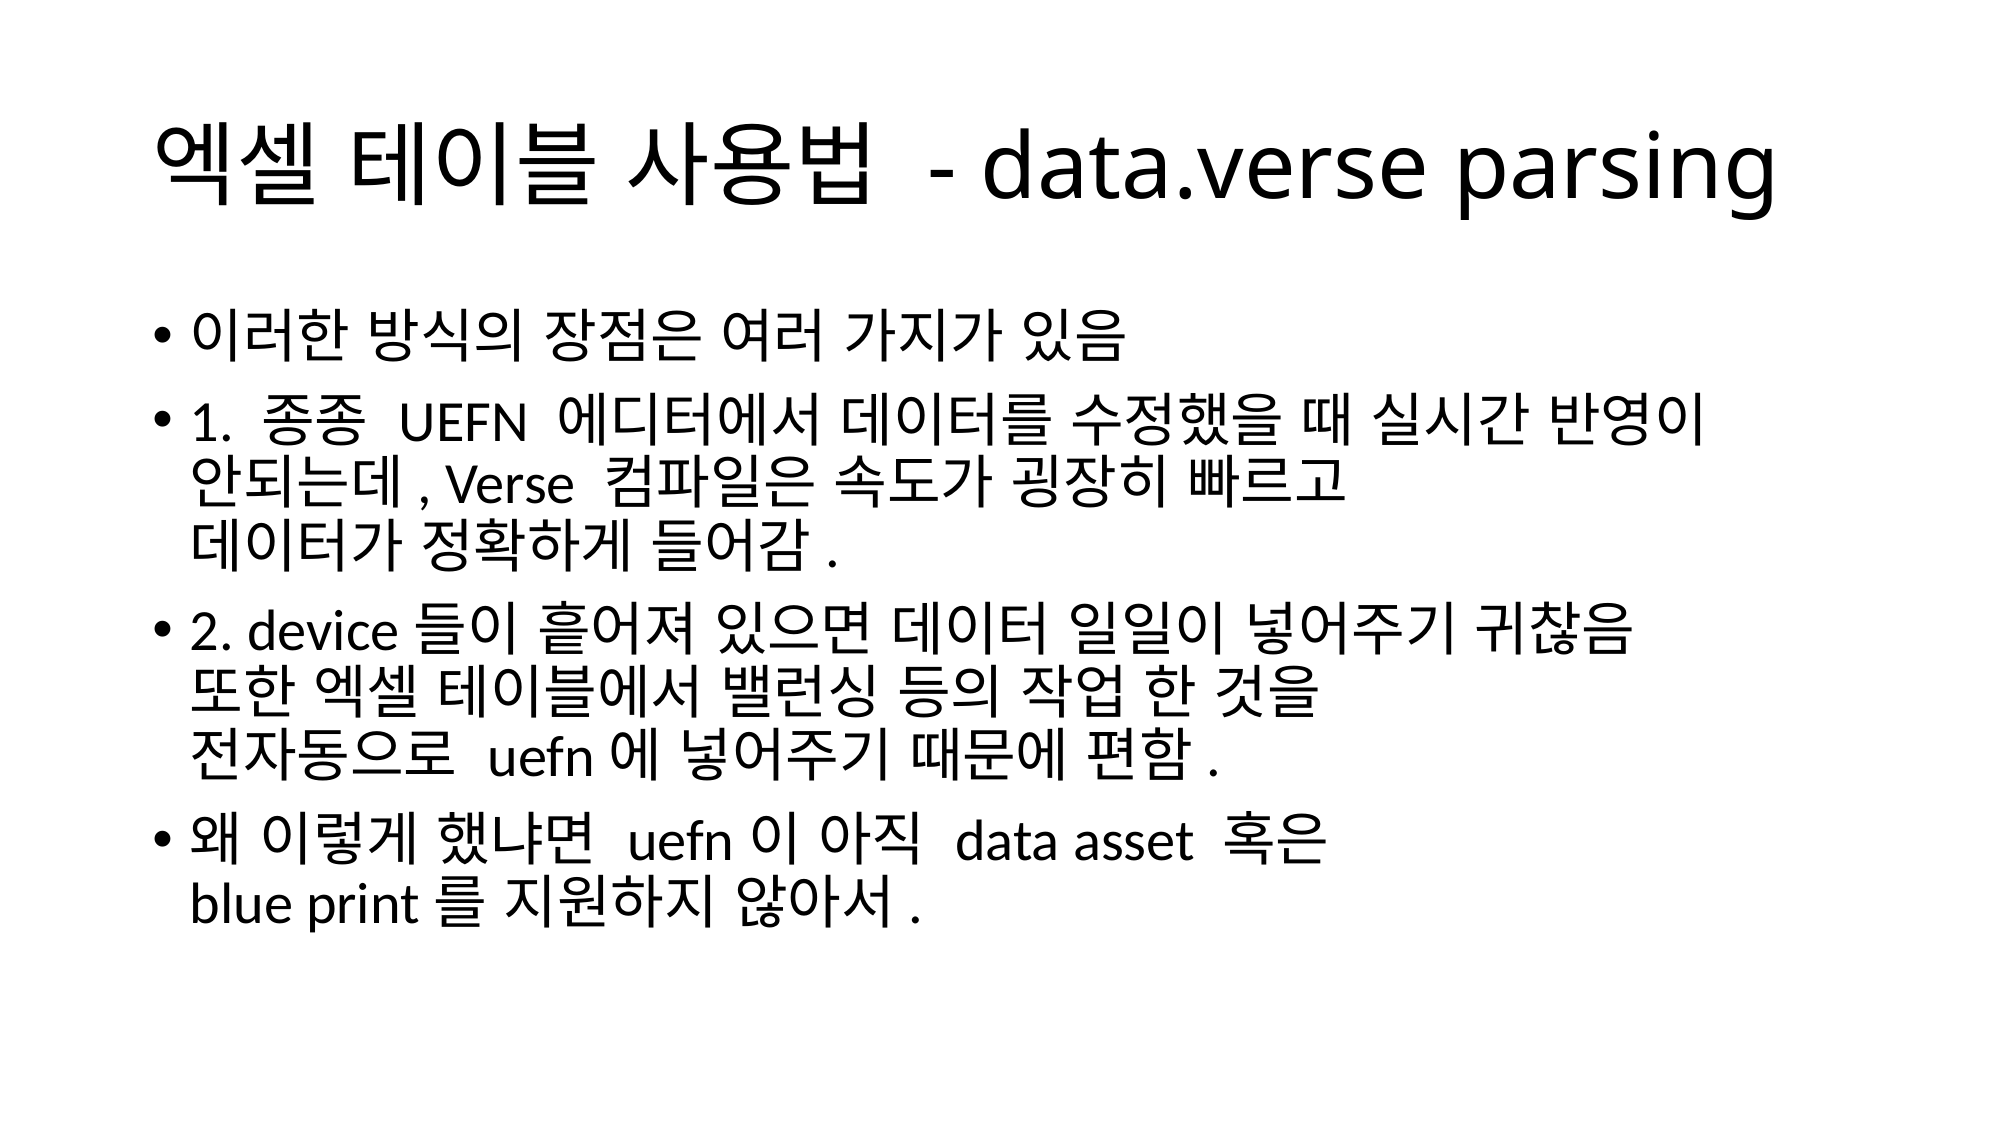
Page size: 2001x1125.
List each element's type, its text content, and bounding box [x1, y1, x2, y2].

title 엑셀 테이블 사용법 - data.verse parsing [137, 59, 1863, 278]
list 이러한 방식의 장점은 여러 가지가 있음 1. 종종 UEFN 에디터에서 데이터를 수정했을 때 실시간 반영이 안되는데, Verse 컴파일은 속도가 굉장히 빠르고 데이터가 정확하게 들어감. 2. device들이 흩어져 있으면 데이터 일일이 넣어주기 귀찮음 또한 엑셀 테이블에서 밸런싱 등의 작업 한 것을 전자동으로 uefn에 넣어주기 때문에 편함. 왜 이렇게 했냐면 uefn이 아직 data asset 혹은 blue print를 지원하지 않아서. [137, 299, 1863, 1014]
